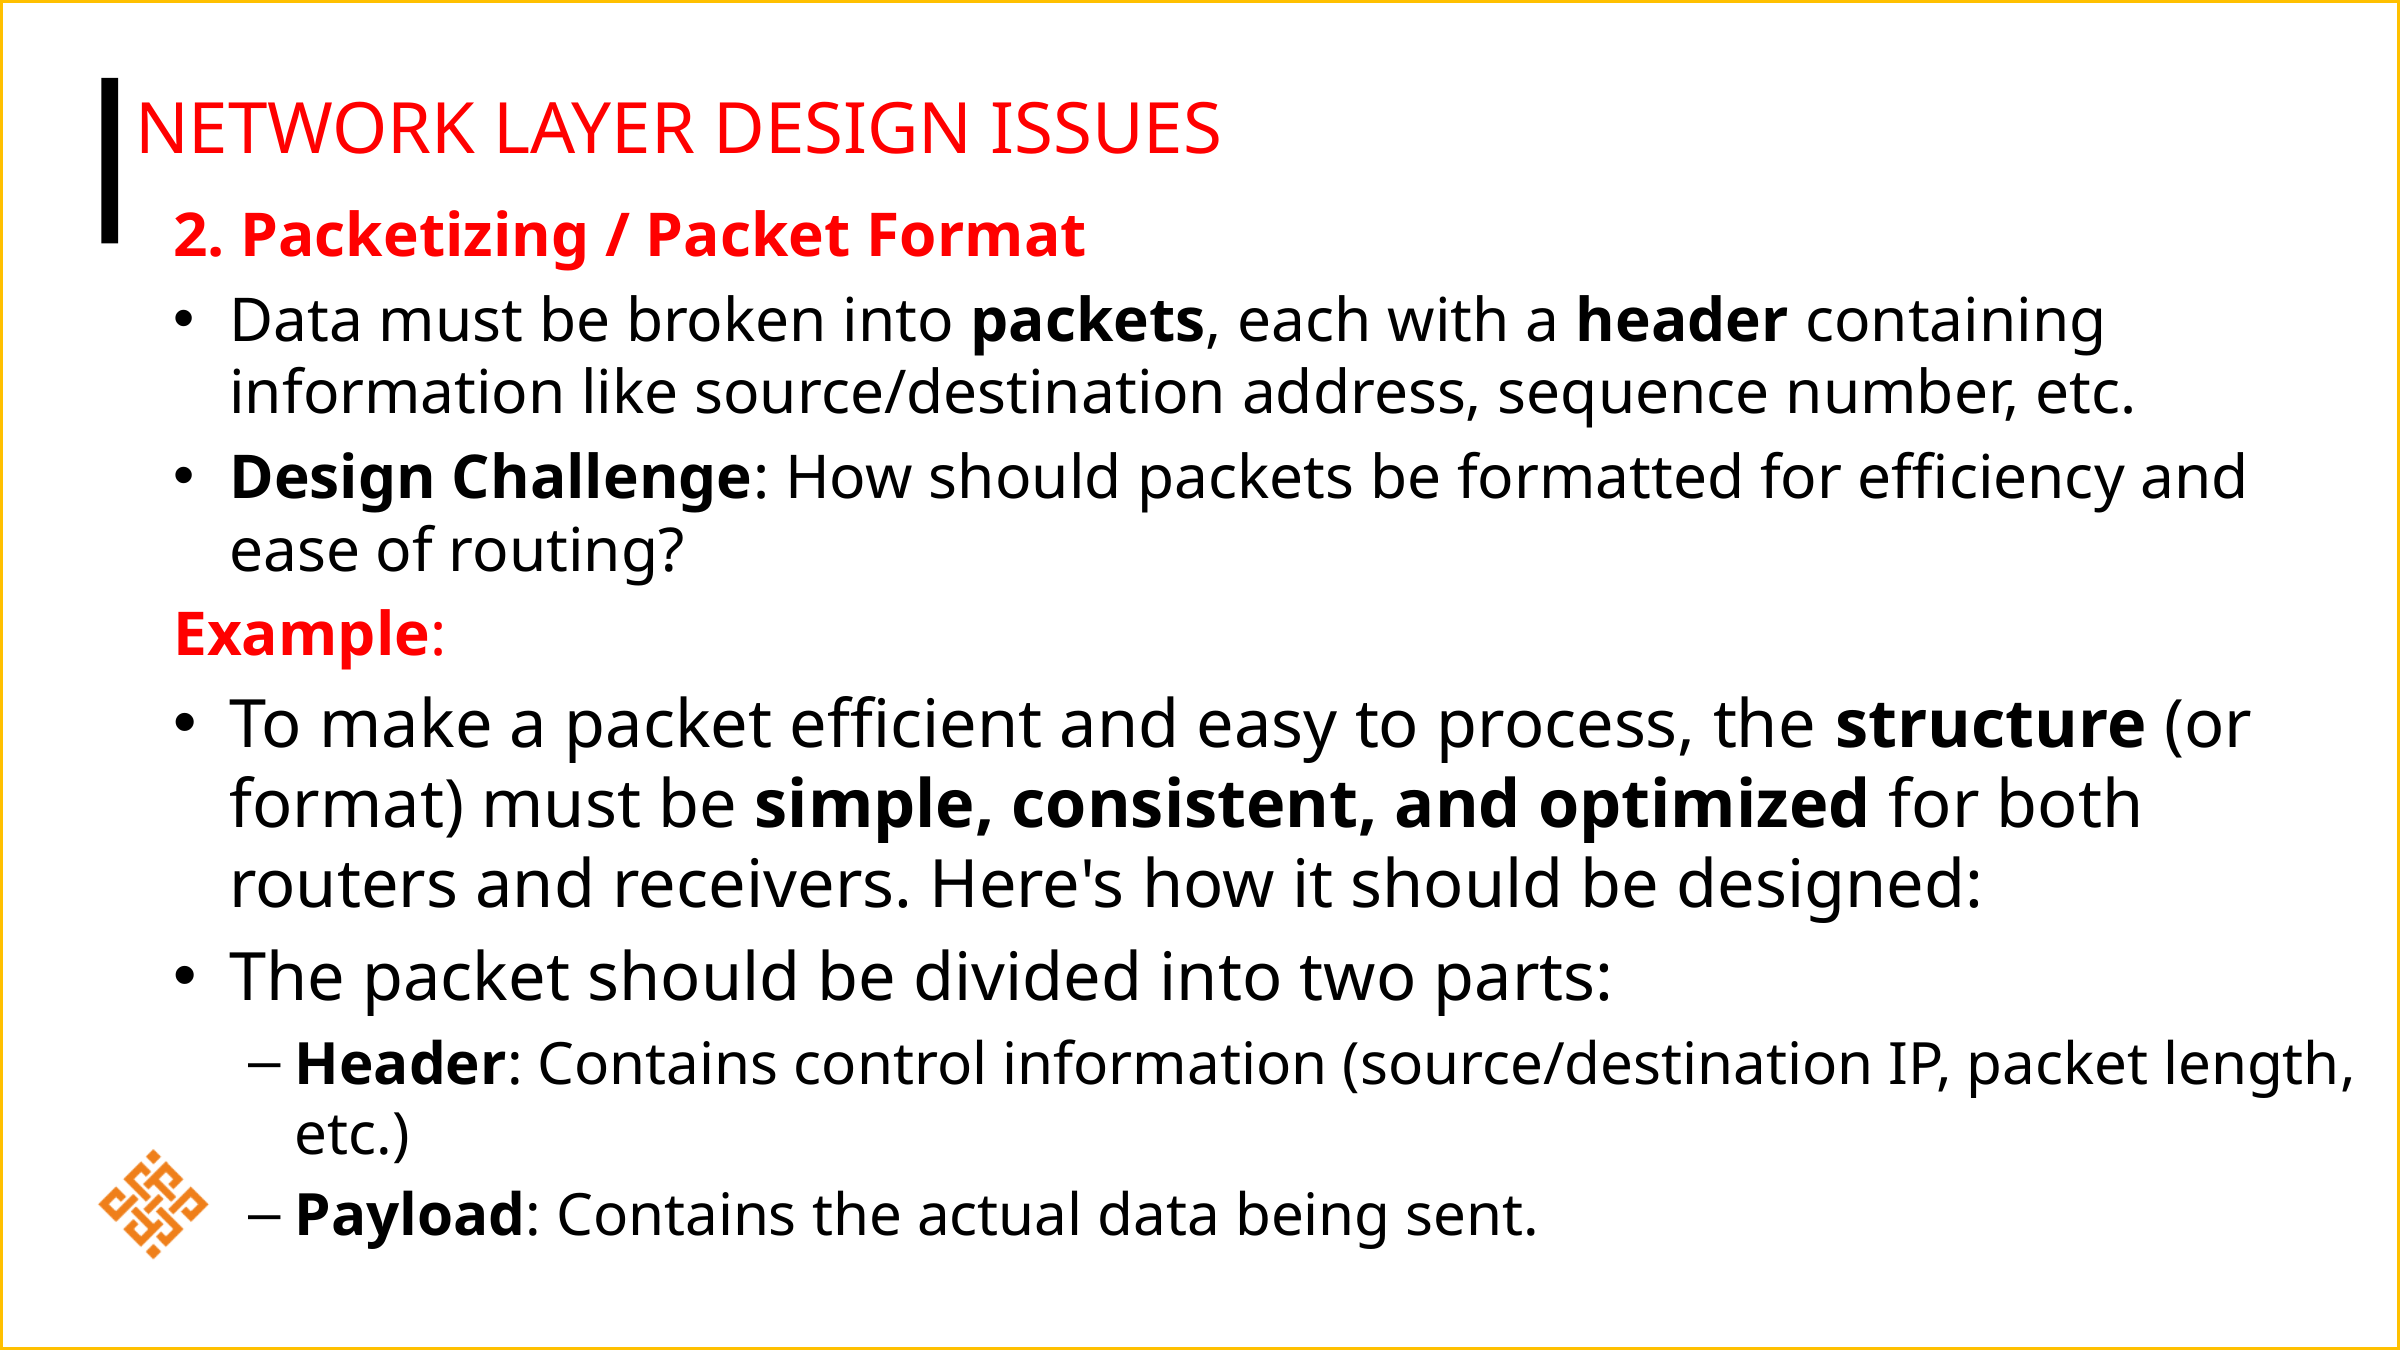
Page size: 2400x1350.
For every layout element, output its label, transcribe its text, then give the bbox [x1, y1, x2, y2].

list 2. Packetizing / Packet Format Data must be broken into packets, each with a header containing information like source/destination address, sequence number, etc. Design Challenge: How should packets be formatted for efficiency and ease of routing? Example: To make a packet efficient and easy to process, the structure (or format) must be simple, consistent, and optimized for both routers and receivers. Here's how it should be designed: The packet should be divided into two parts: Header: Contains control information (source/destination IP, packet length, etc.) Payload: Contains the actual data being sent. [155, 187, 2400, 950]
title Network Layer Design Issues [117, 73, 1340, 161]
picture [75, 1058, 235, 1350]
